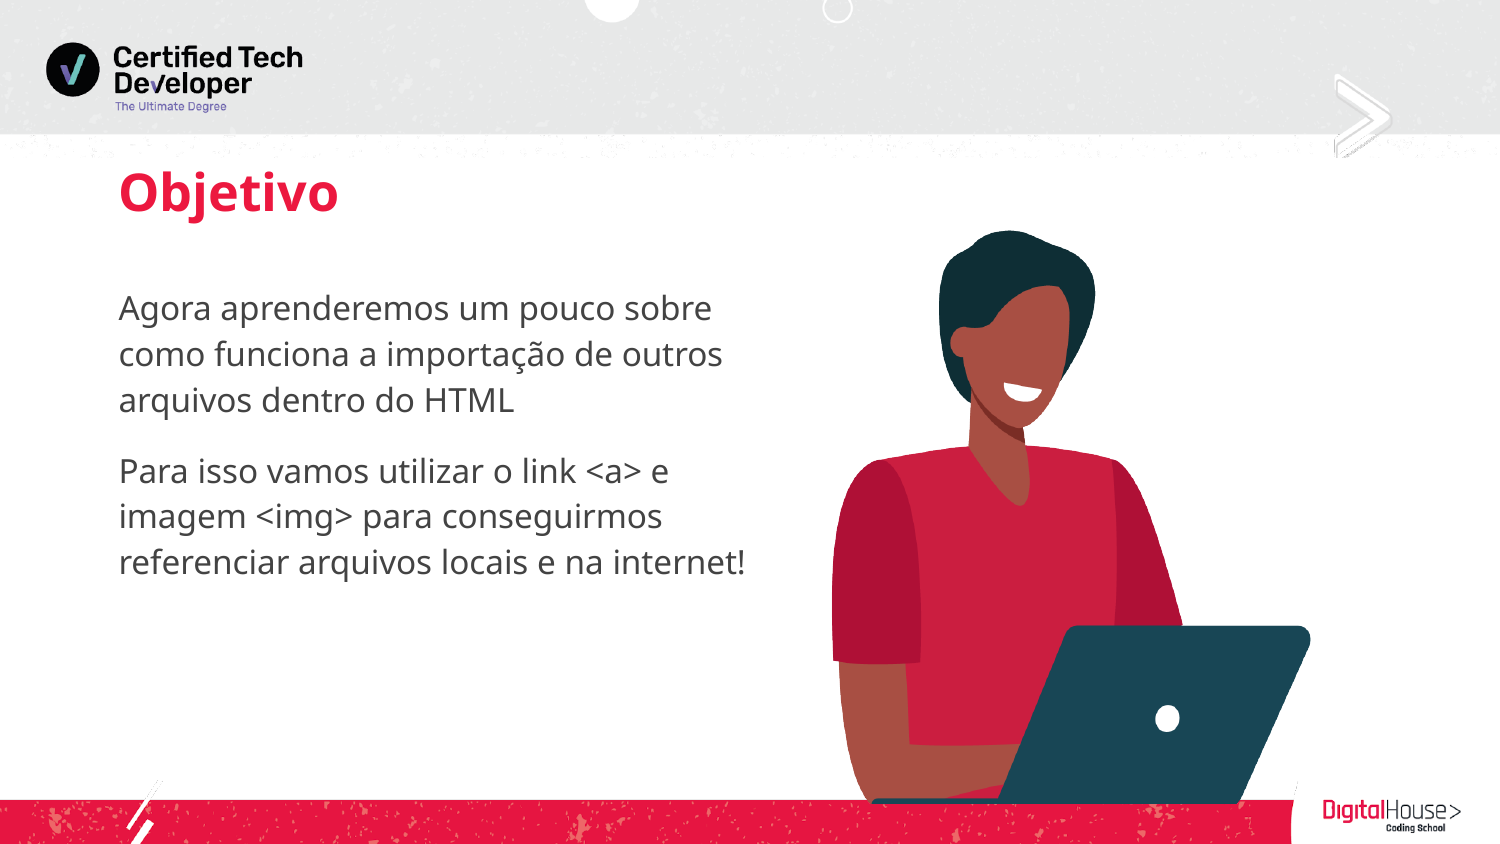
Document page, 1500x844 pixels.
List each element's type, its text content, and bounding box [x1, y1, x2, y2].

picture [0, 0, 1500, 158]
picture [0, 230, 1500, 844]
title Objetivo [103, 143, 1382, 238]
subtitle Agora aprenderemos um pouco sobre como funciona a importação de outros arquivos dentro do HTML Para isso vamos utilizar o link <a> e imagem <img> para conseguirmos referenciar arquivos locais e na internet! [103, 266, 783, 674]
